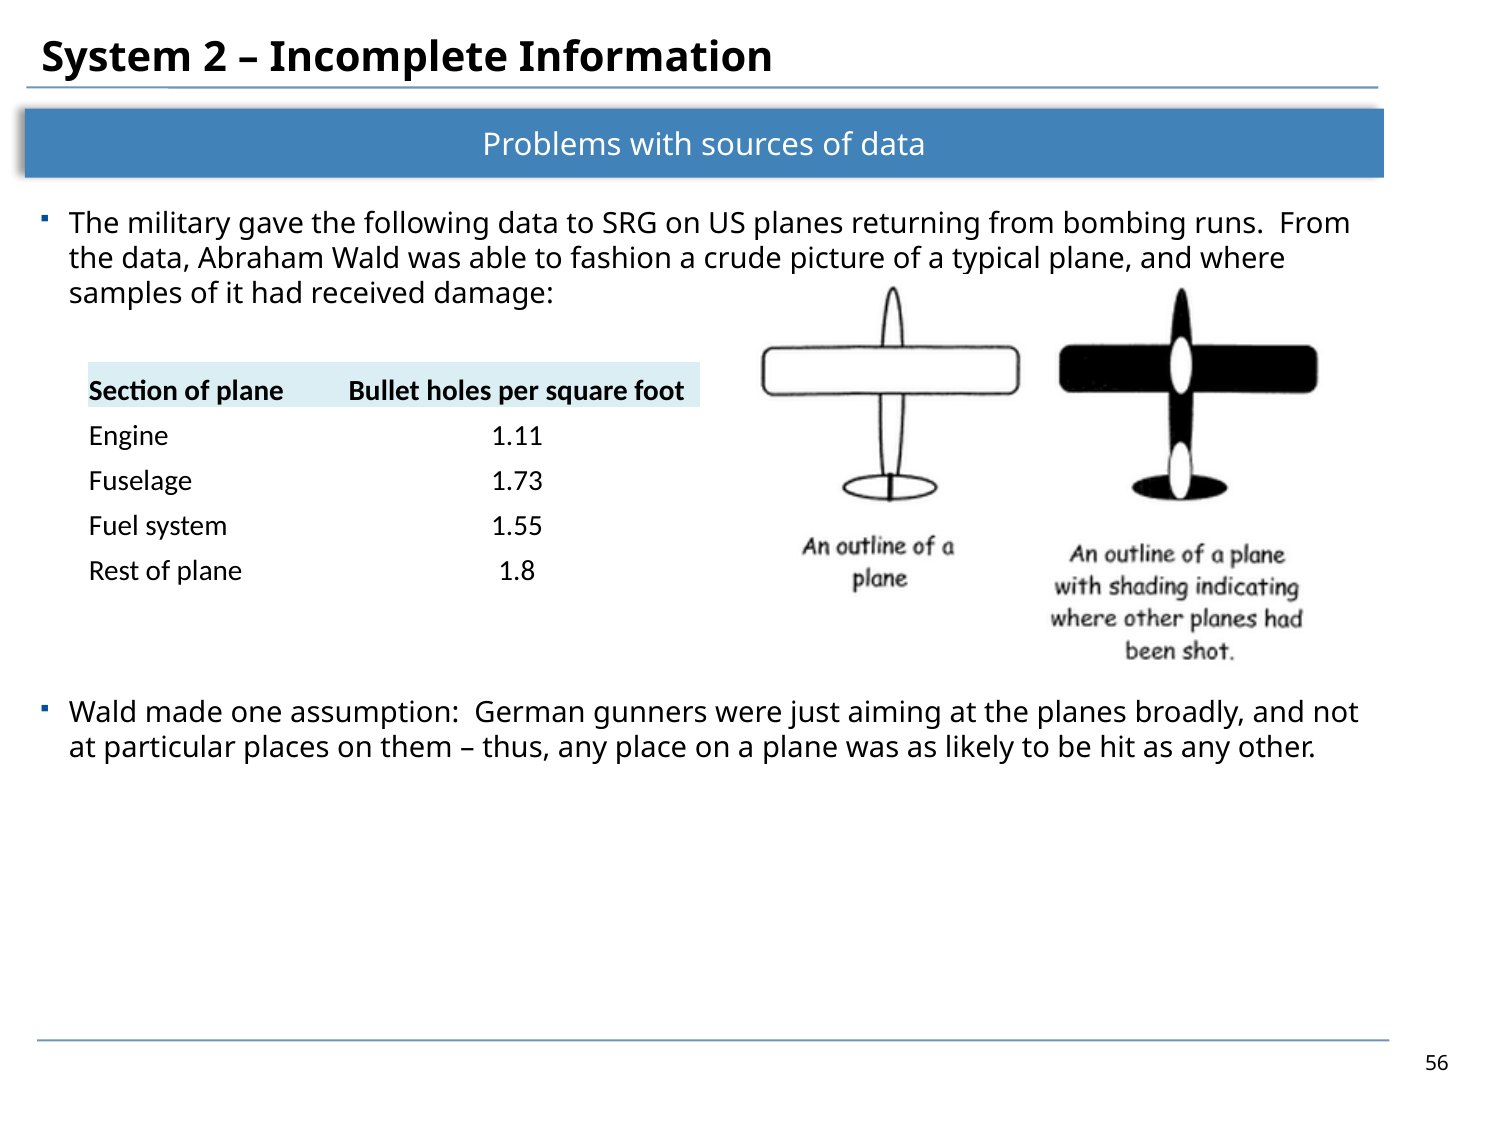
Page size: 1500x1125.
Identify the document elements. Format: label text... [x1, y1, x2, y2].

table_header Bullet holes per square foot [334, 362, 700, 407]
list The military gave the following data to SRG on US planes returning from bombing runs. From the data, Abraham Wald was able to fashion a crude picture of a typical plane, and where samples of it had received damage: Wald made one assumption: German gunners were just aiming at the planes broadly, and not at particular places on them – thus, any place on a plane was as likely to be hit as any other. [24, 196, 1375, 987]
table_cell 1.73 [334, 452, 700, 497]
table_header Section of plane [88, 362, 334, 407]
table_cell 1.55 [334, 497, 700, 542]
table_cell Engine [88, 407, 334, 452]
table_cell Fuselage [88, 452, 334, 497]
list Problems with sources of data [24, 108, 1384, 178]
picture [724, 274, 1338, 685]
table_cell 1.8 [334, 542, 700, 587]
table_cell Rest of plane [88, 542, 334, 587]
table_cell Fuel system [88, 497, 334, 542]
title System 2 – Incomplete Information [26, 22, 1474, 85]
table_cell 1.11 [334, 407, 700, 452]
